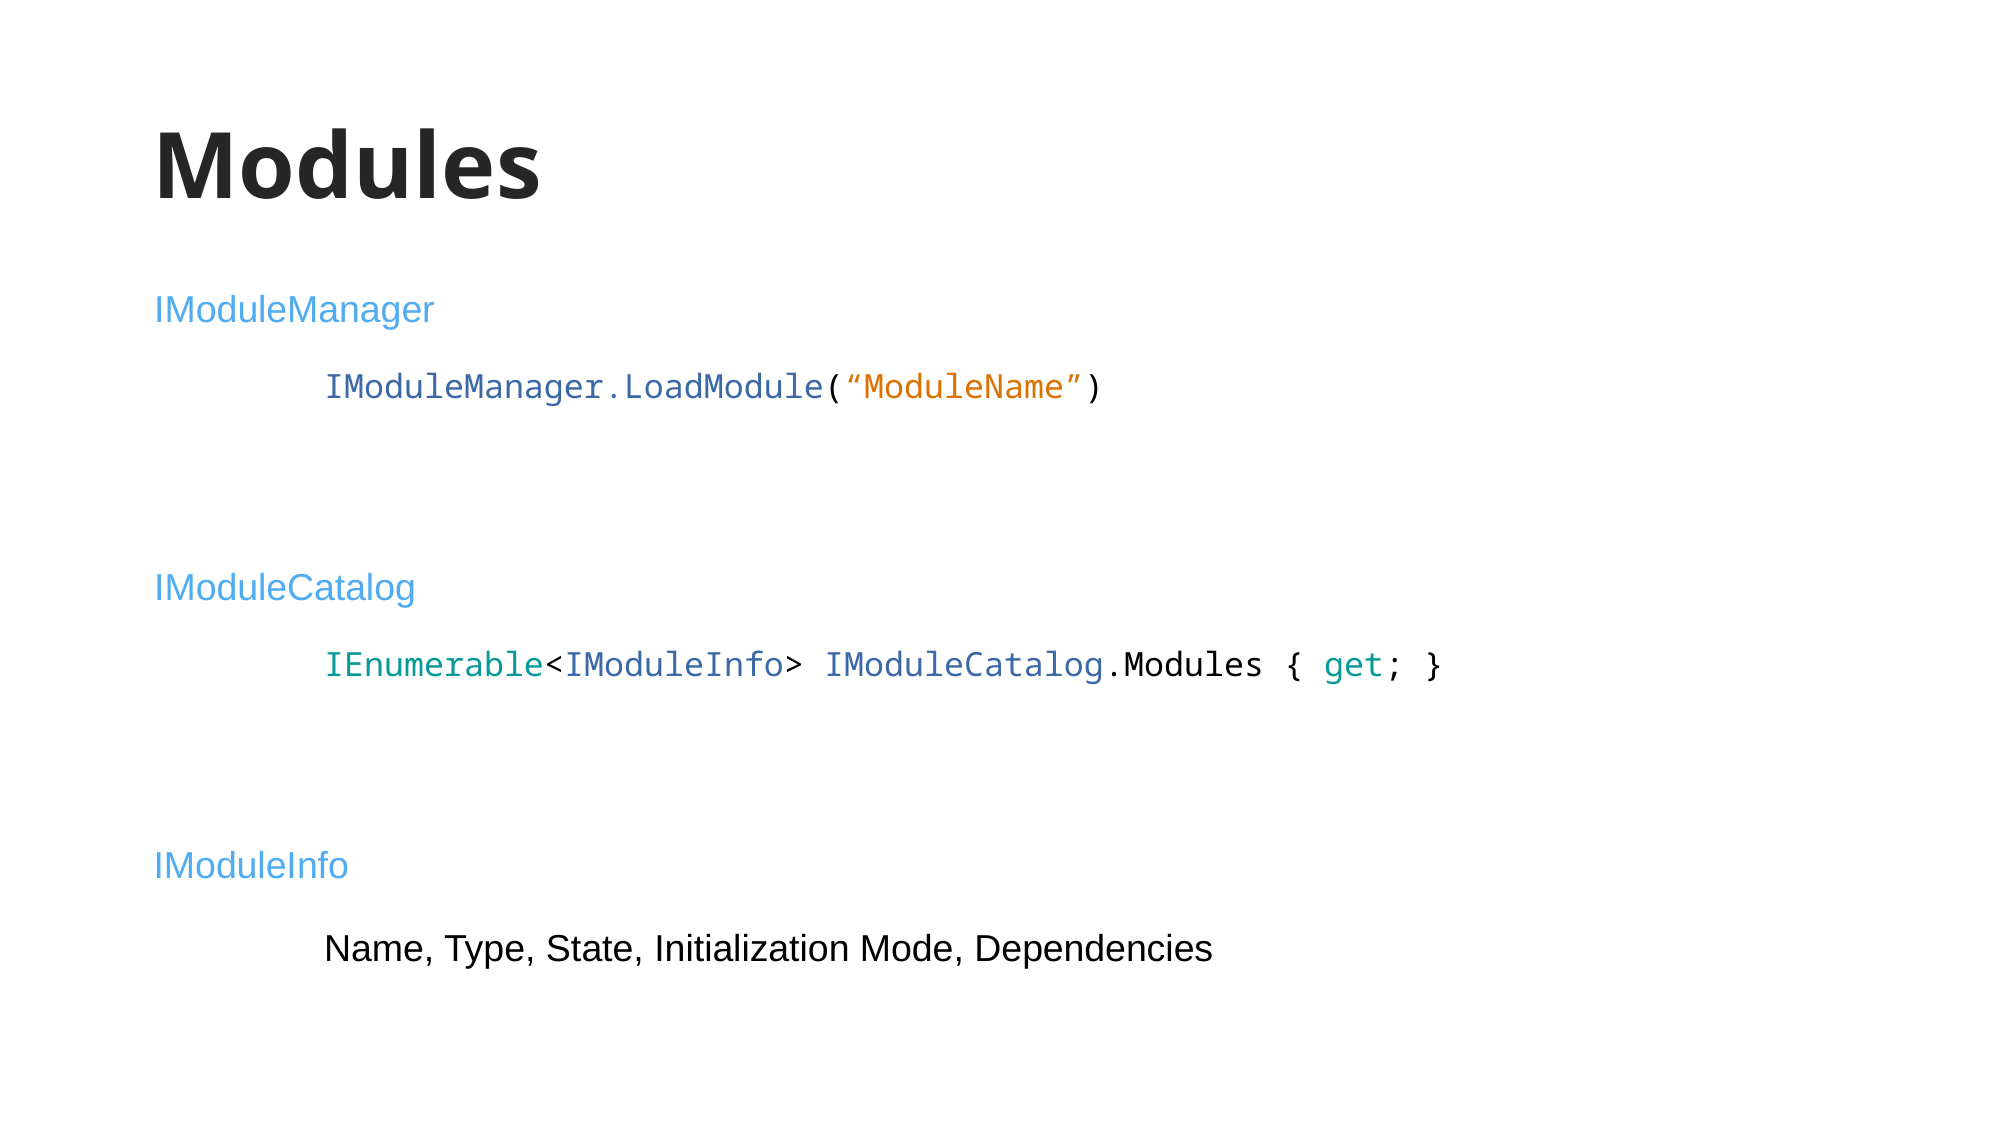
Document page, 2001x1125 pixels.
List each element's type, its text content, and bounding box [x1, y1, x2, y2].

text_box IModuleManager.LoadModule(“ModuleName”) [309, 337, 1758, 413]
text_box IModuleCatalog [139, 555, 431, 616]
title Modules [137, 59, 1863, 278]
text_box Name, Type, State, Initialization Mode, Dependencies [309, 893, 1758, 977]
text_box IModuleManager [139, 277, 450, 337]
text_box IModuleInfo [138, 833, 364, 894]
text_box IEnumerable<IModuleInfo> IModuleCatalog.Modules { get; } [309, 615, 1758, 691]
